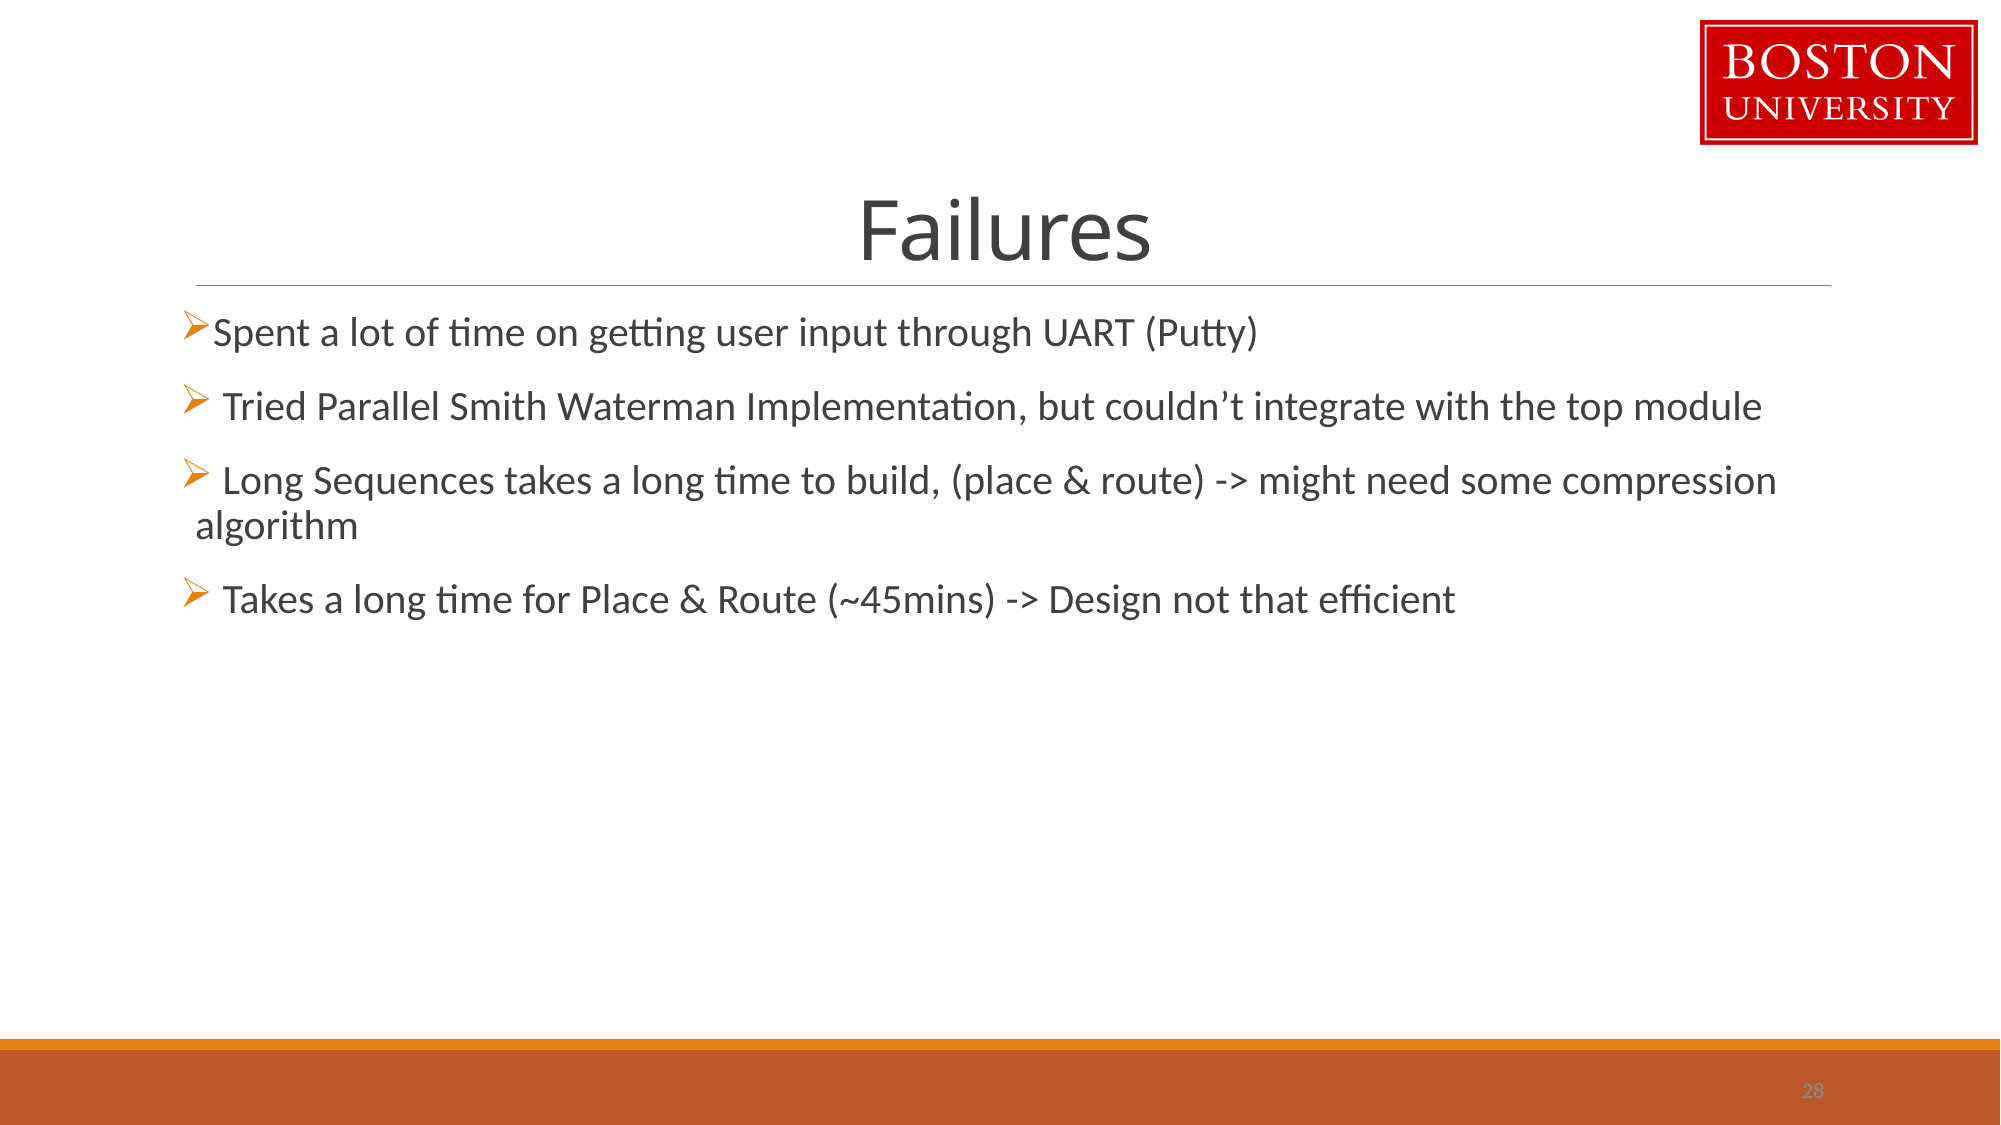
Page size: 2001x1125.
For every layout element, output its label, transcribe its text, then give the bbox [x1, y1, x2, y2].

title Failures [180, 47, 1830, 285]
list Spent a lot of time on getting user input through UART (Putty) Tried Parallel Smith Waterman Implementation, but couldn’t integrate with the top module Long Sequences takes a long time to build, (place & route) -> might need some compression algorithm Takes a long time for Place & Route (~45mins) -> Design not that efficient [180, 302, 1830, 963]
picture [1700, 19, 1979, 145]
slide_number 28 [1624, 1059, 1840, 1120]
